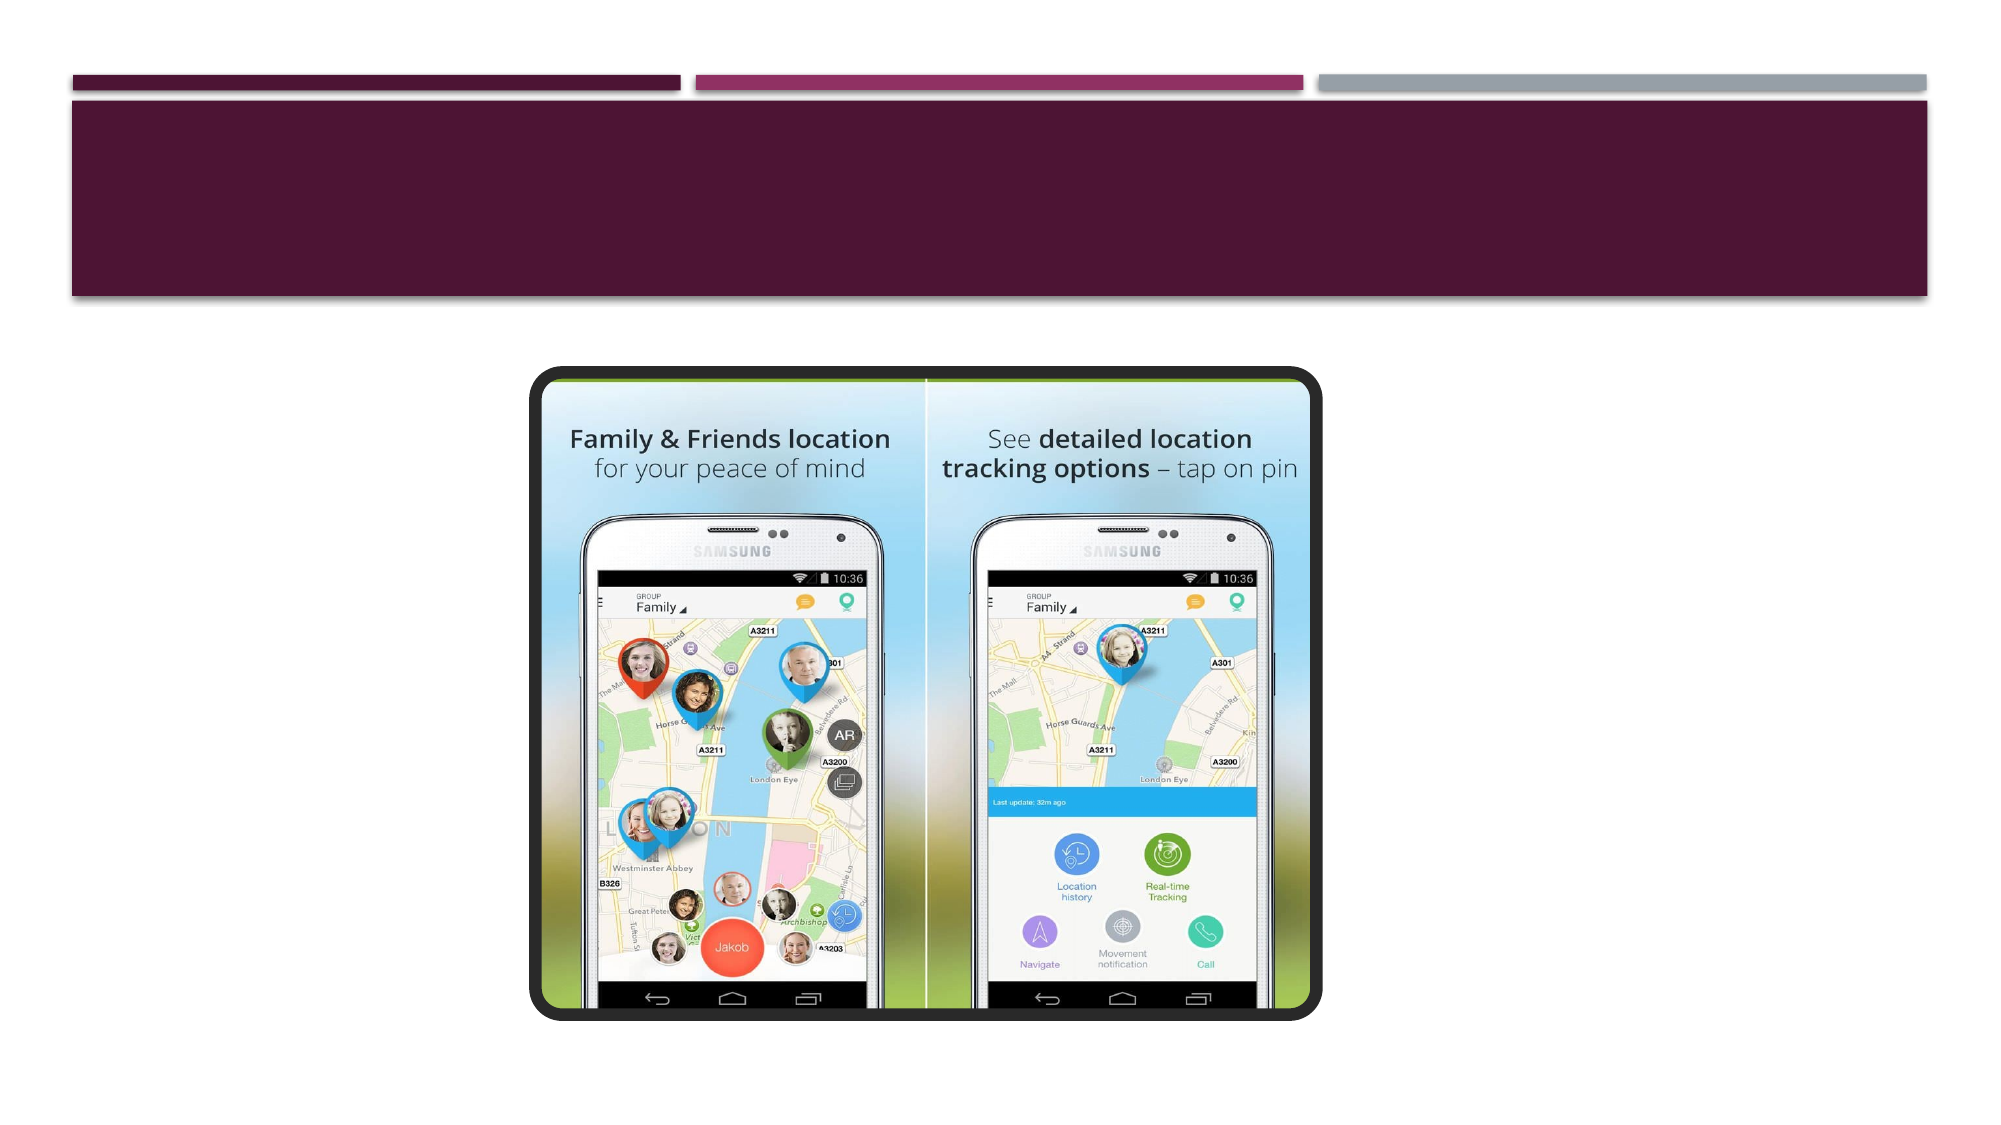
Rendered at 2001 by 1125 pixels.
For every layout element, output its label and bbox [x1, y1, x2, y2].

picture [534, 371, 1317, 1016]
